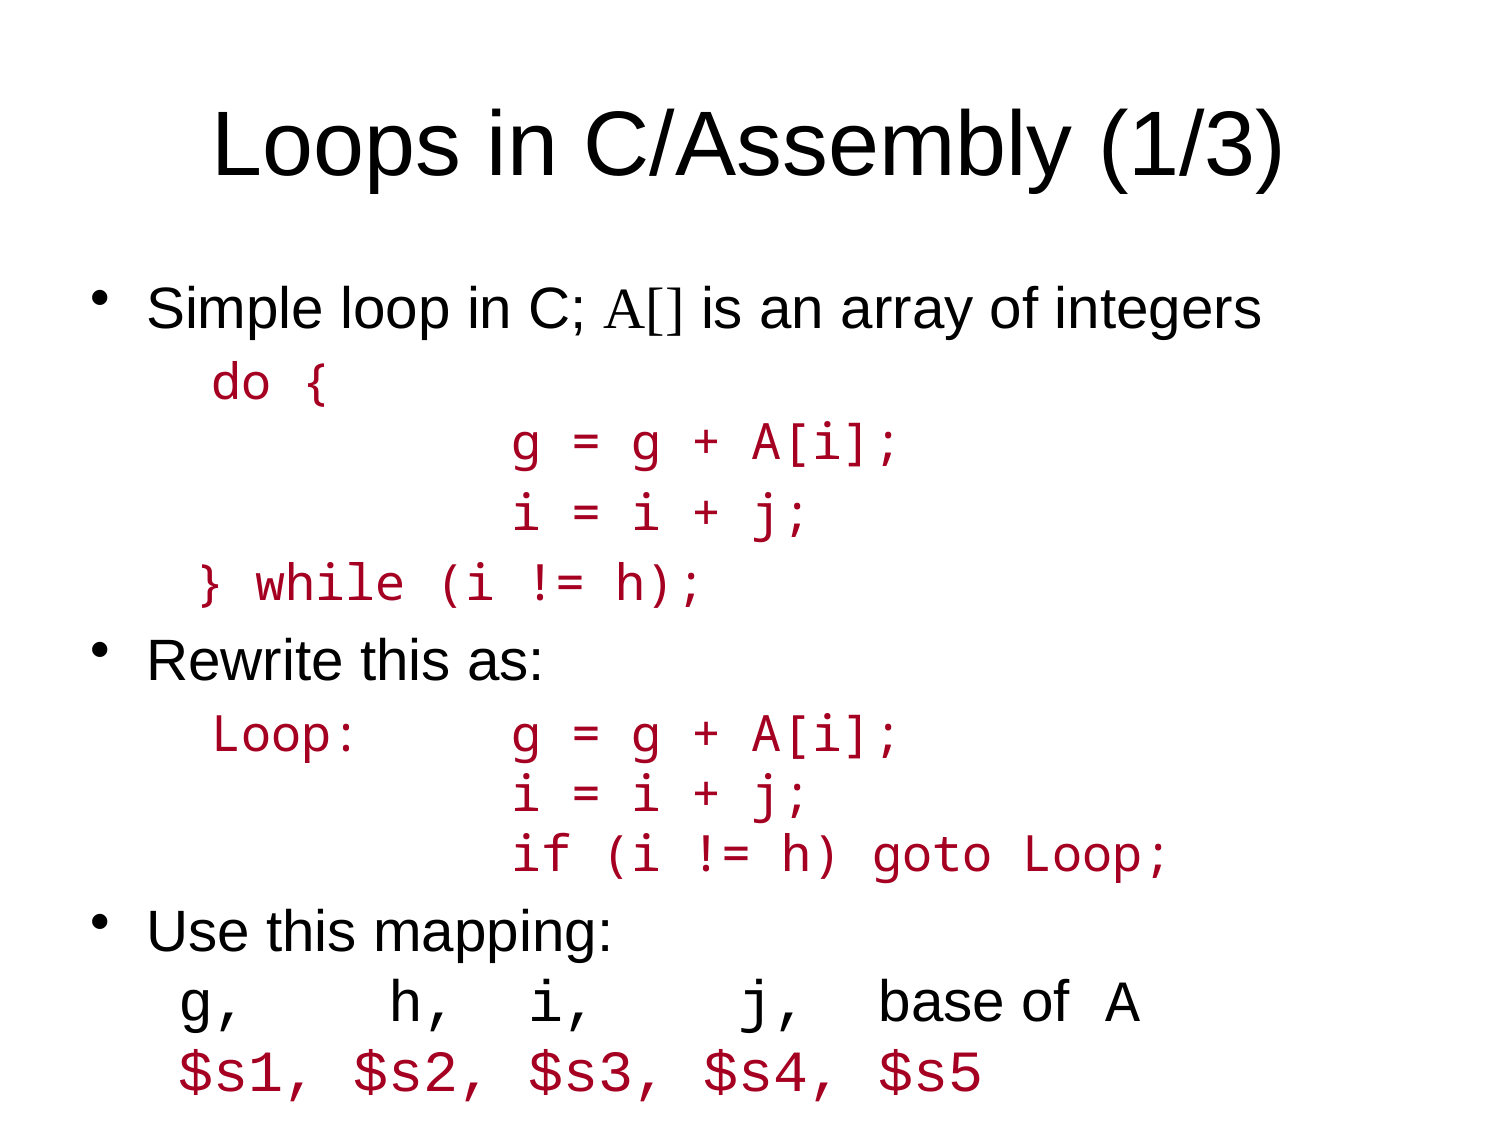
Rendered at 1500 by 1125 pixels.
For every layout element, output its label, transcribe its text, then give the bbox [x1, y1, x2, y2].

list Simple loop in C; A[] is an array of integers do { g = g + A[i]; i = i + j; } while (i != h); Rewrite this as: Loop: g = g + A[i]; i = i + j; if (i != h) goto Loop; Use this mapping: g, h, i, j, base of A $s1, $s2, $s3, $s4, $s5 [75, 262, 1425, 1005]
title Loops in C/Assembly (1/3) [75, 45, 1425, 233]
